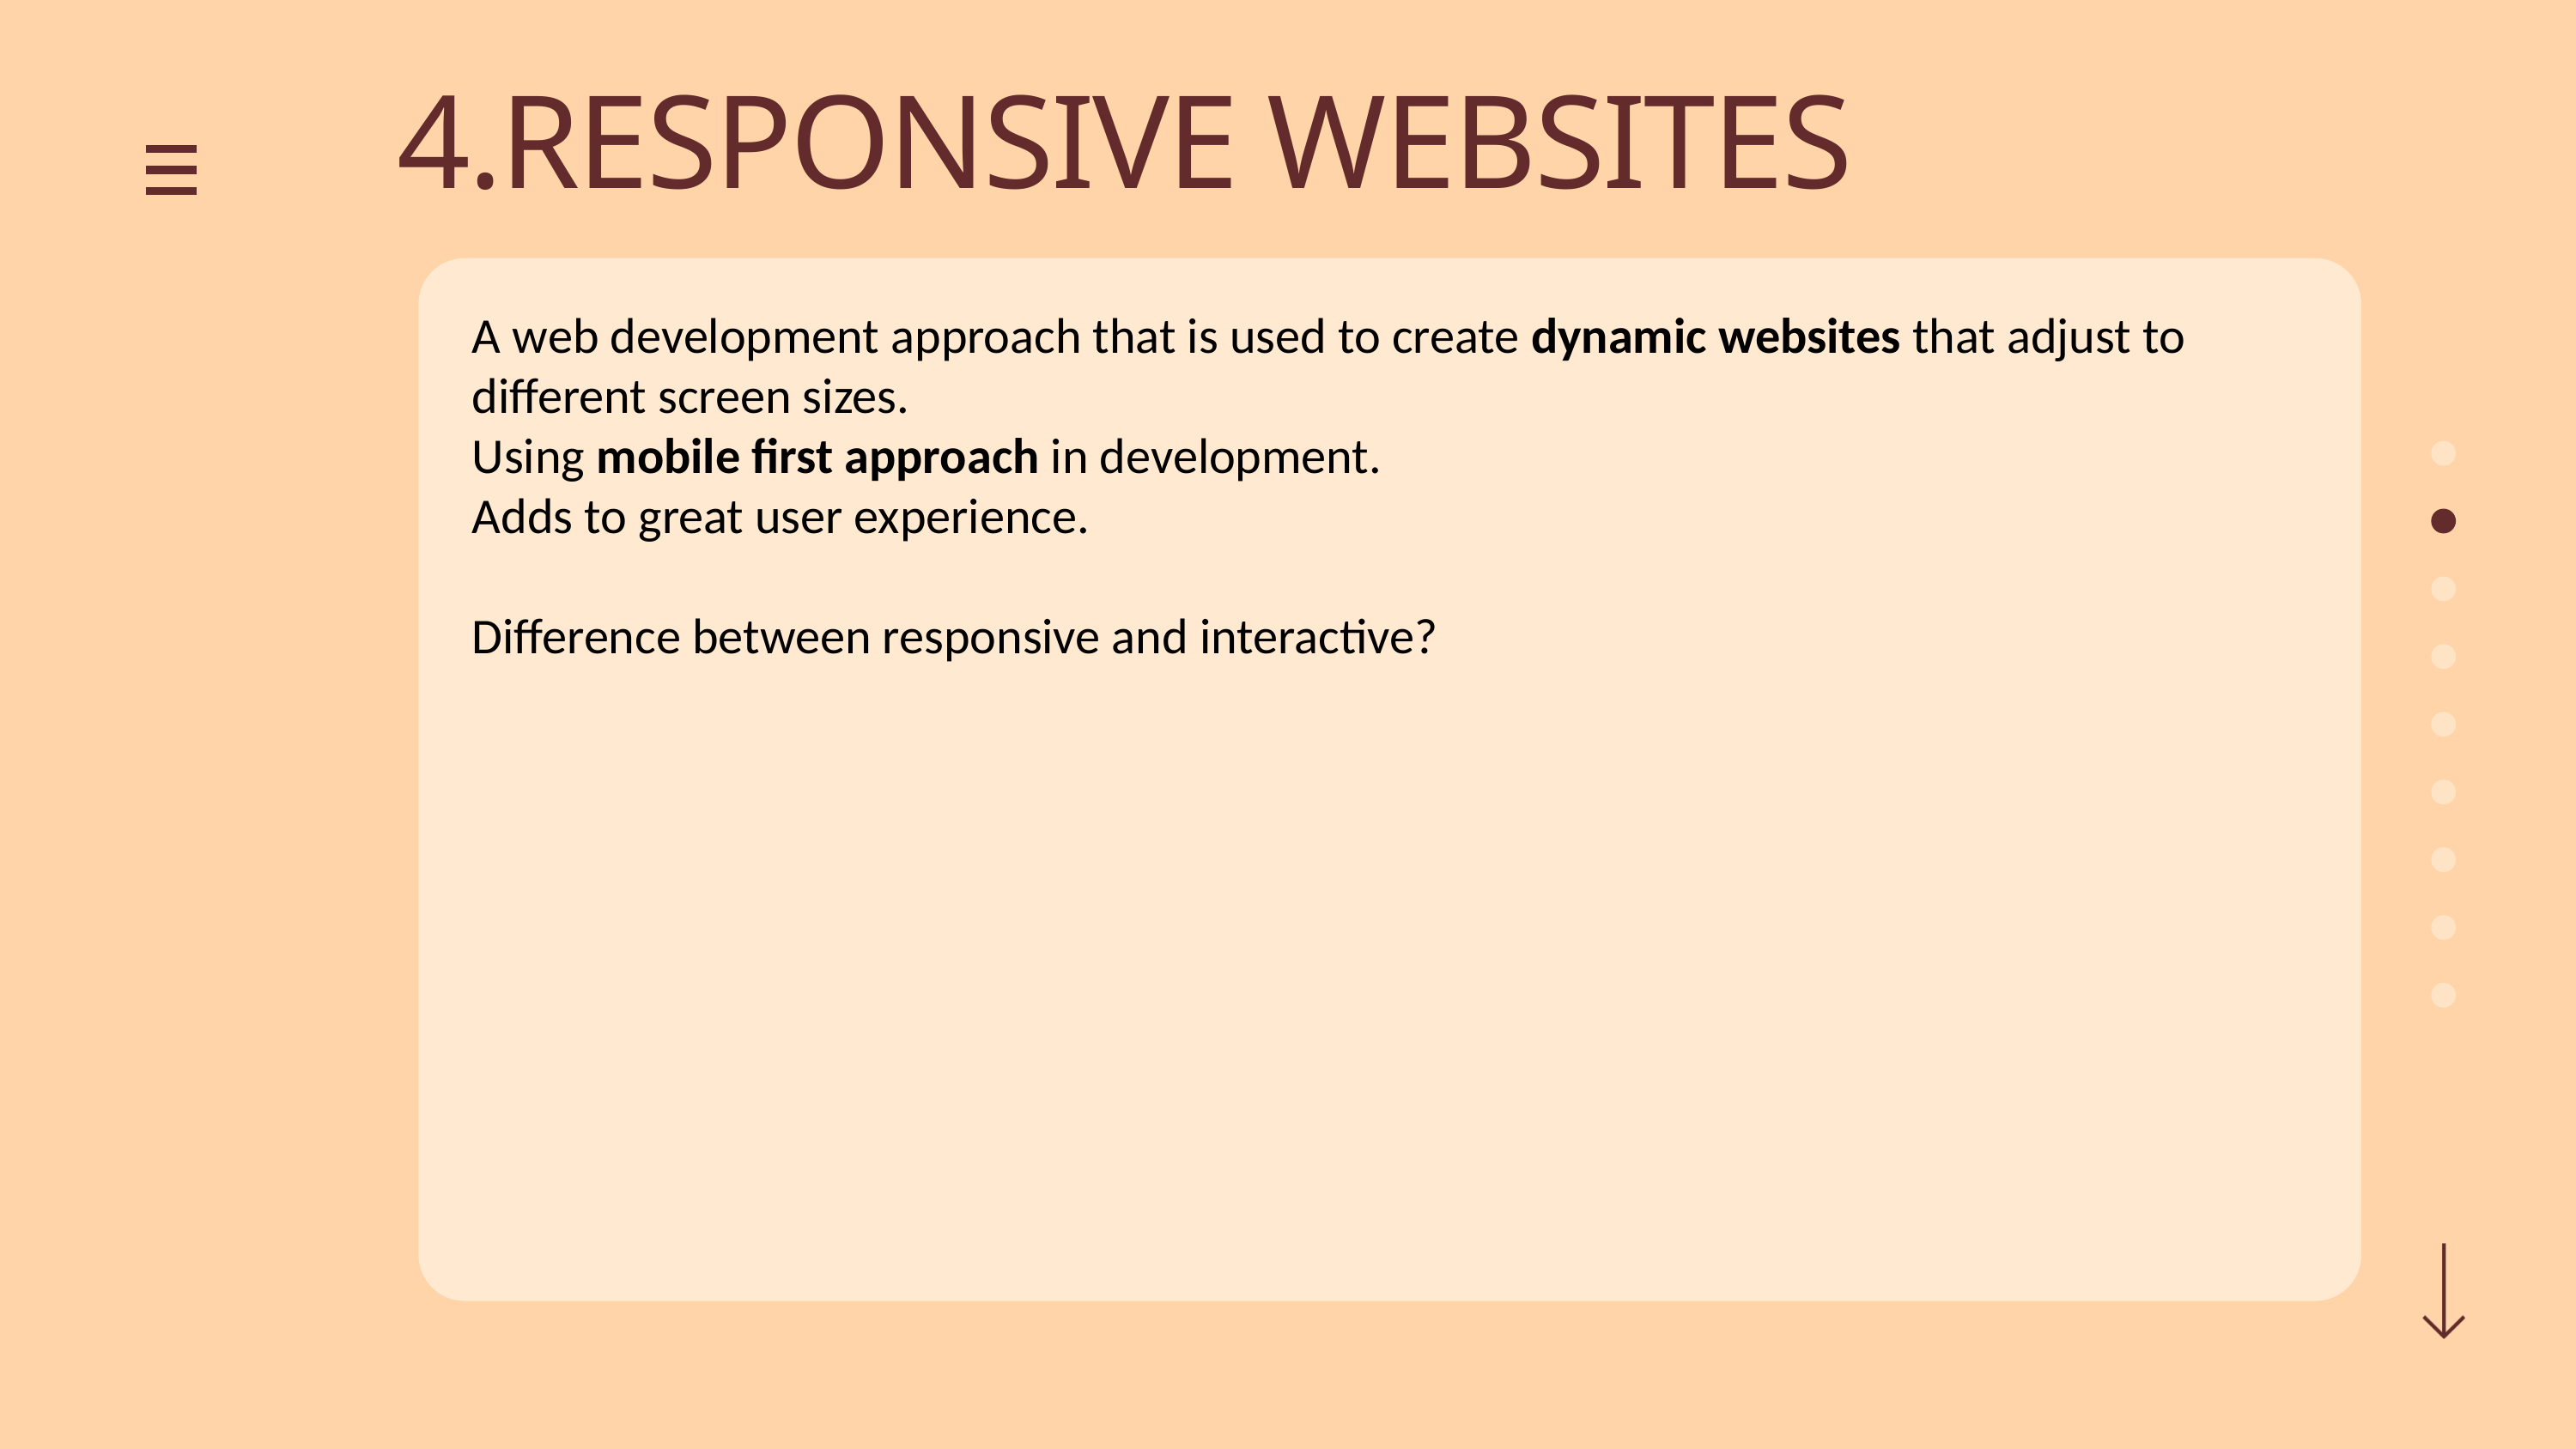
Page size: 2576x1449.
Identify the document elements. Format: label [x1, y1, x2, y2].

text_box [146, 144, 197, 196]
text_box [2431, 440, 2457, 1008]
text_box [397, 59, 2405, 1301]
picture [2395, 1244, 2492, 1338]
